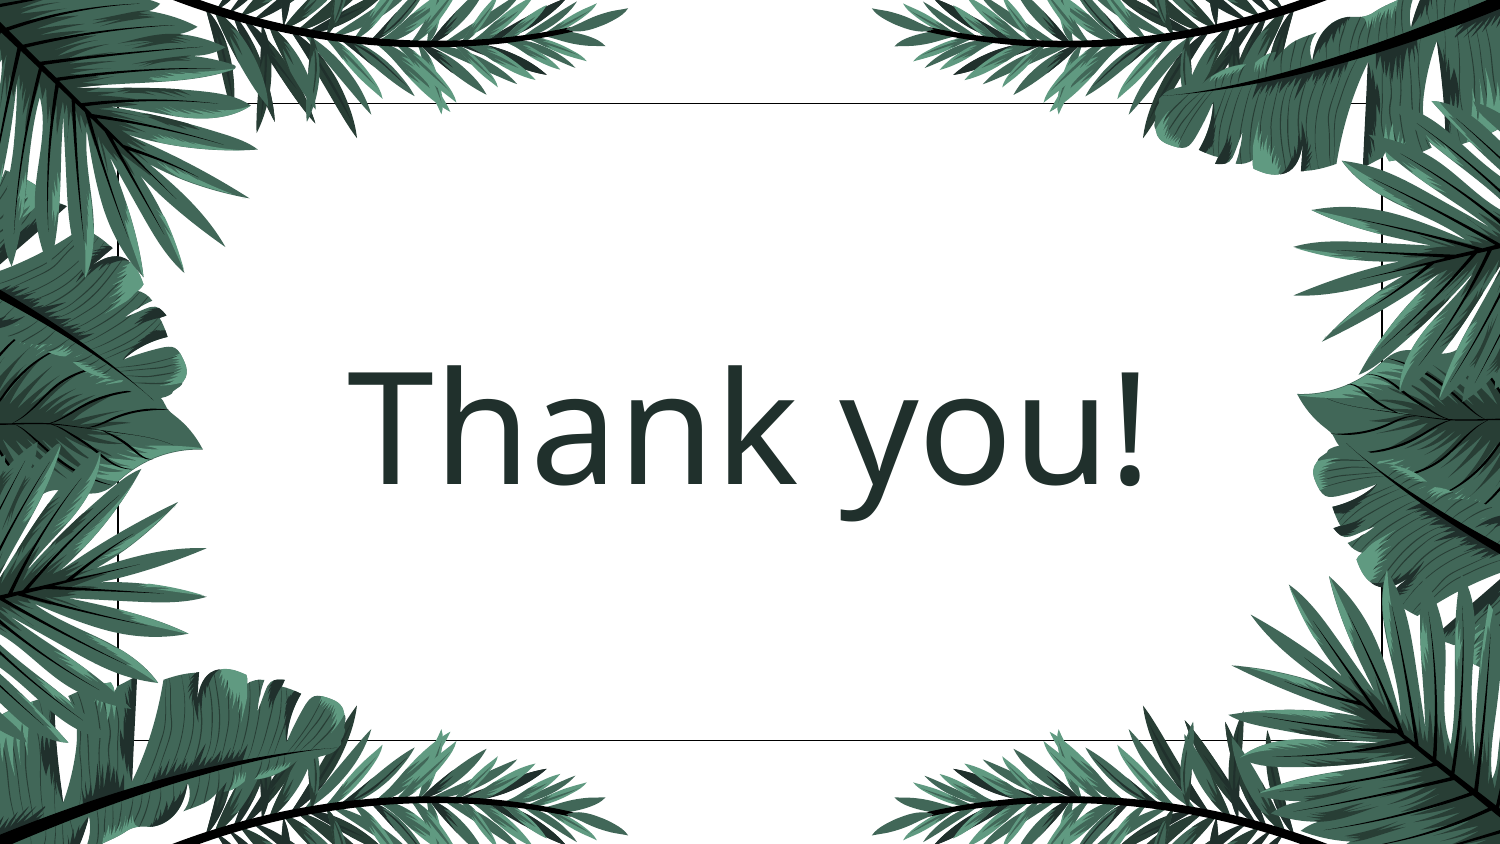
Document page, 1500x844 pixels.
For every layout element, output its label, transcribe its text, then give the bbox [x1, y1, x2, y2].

title Thank you! [284, 313, 1216, 531]
